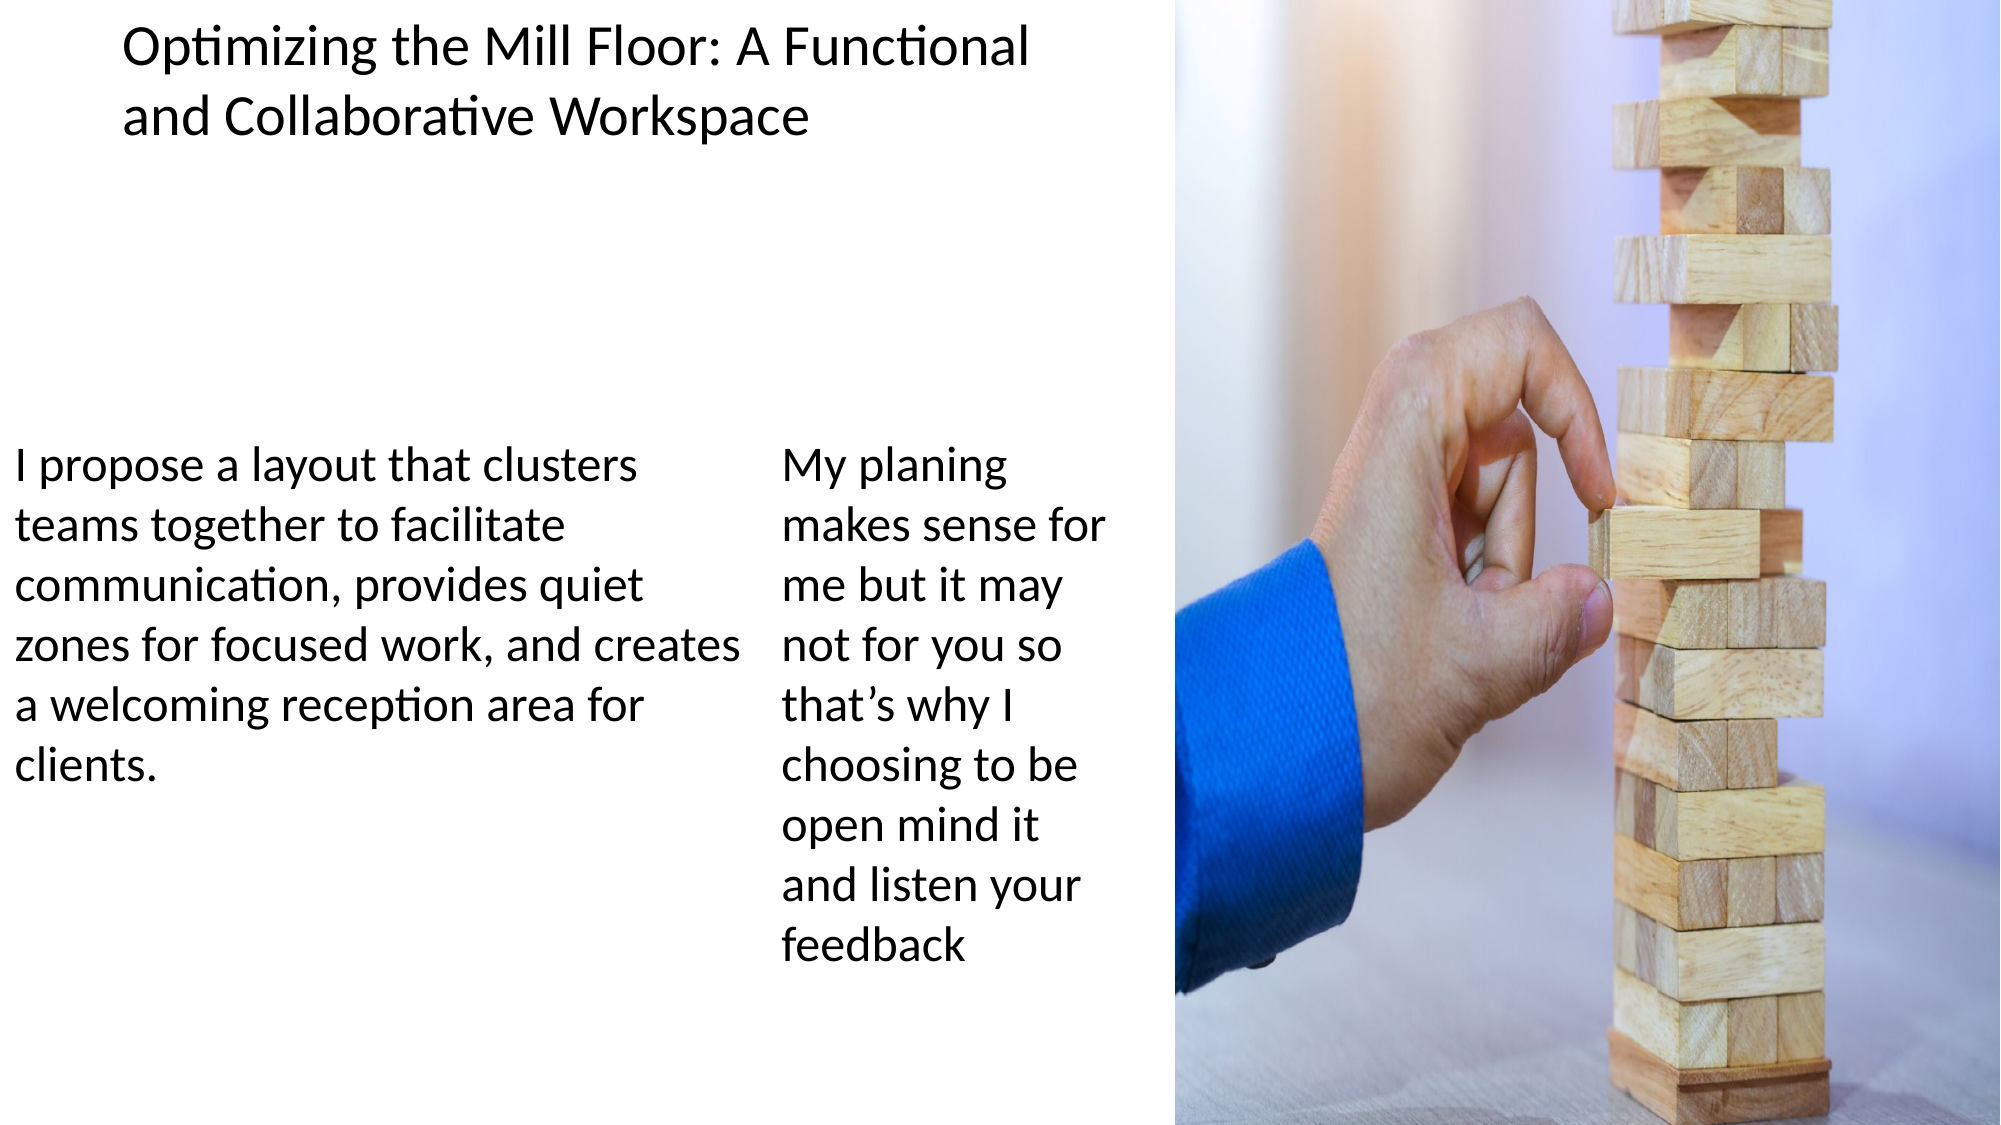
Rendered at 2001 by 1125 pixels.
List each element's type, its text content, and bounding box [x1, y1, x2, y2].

picture [1175, 0, 2000, 1125]
text_box I propose a layout that clusters teams together to facilitate communication, provides quiet zones for focused work, and creates a welcoming reception area for clients. [0, 423, 766, 919]
text_box Optimizing the Mill Floor: A Functional and Collaborative Workspace [107, 0, 1084, 155]
text_box My planing makes sense for me but it may not for you so that’s why I choosing to be open mind it and listen your feedback [766, 423, 1143, 979]
